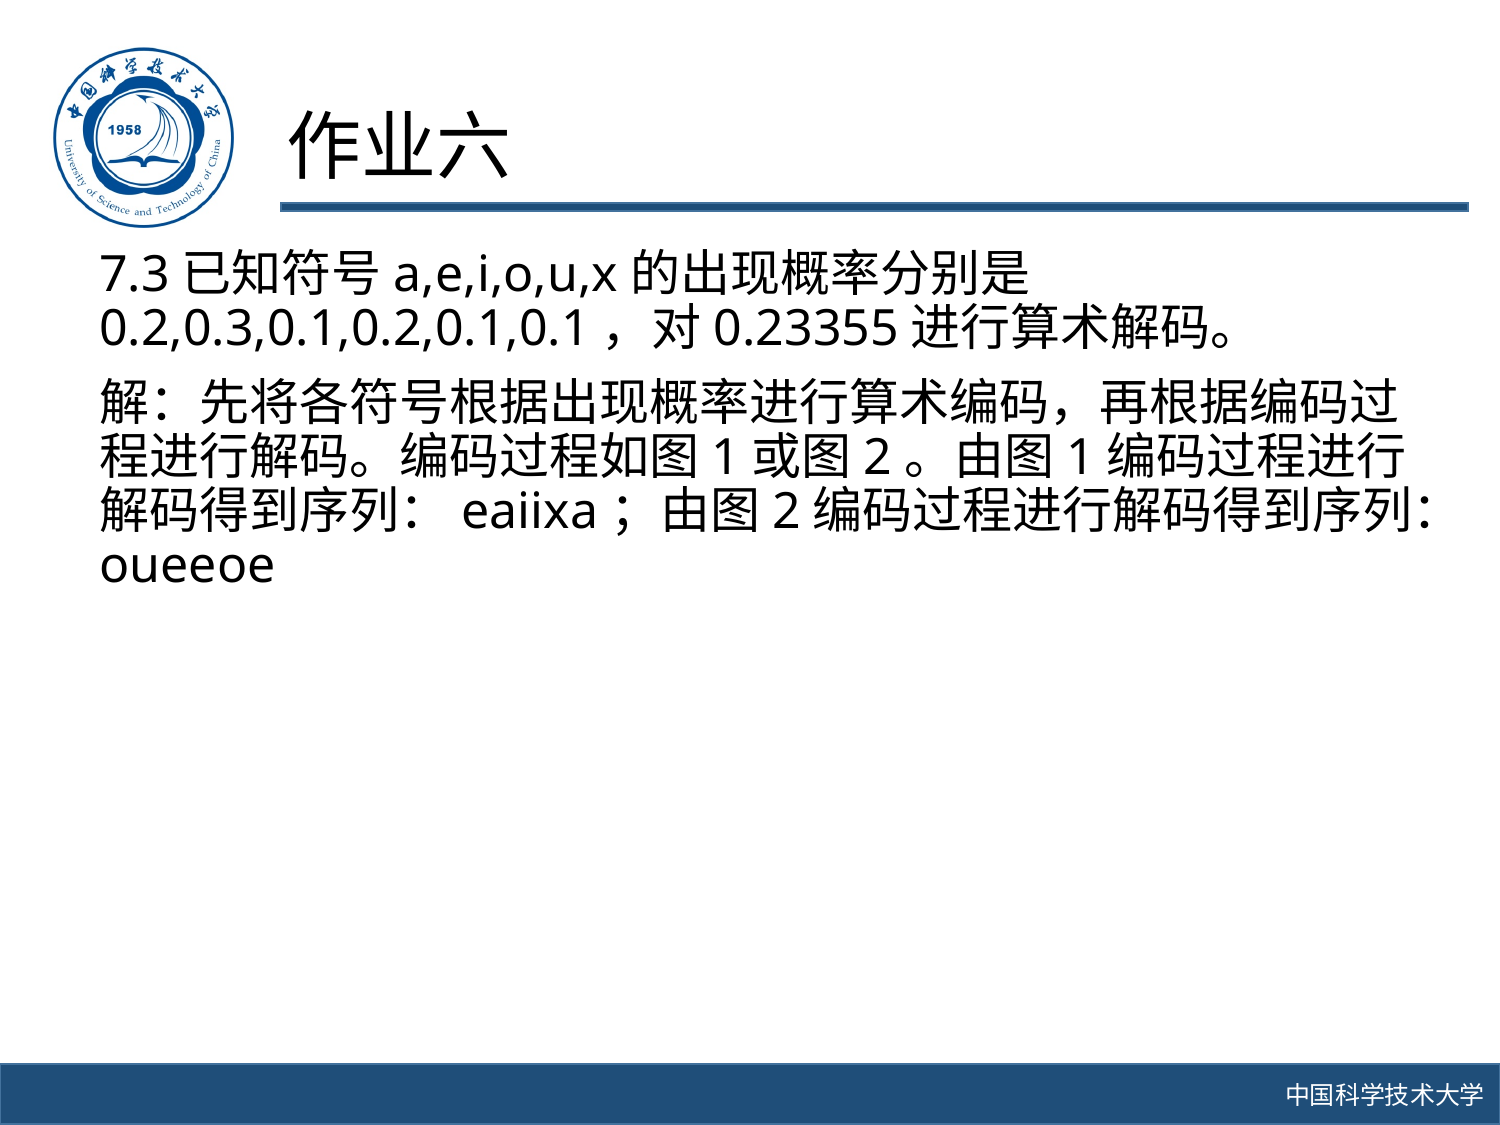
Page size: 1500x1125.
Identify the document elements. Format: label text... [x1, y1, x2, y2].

title 作业六 [271, 95, 1469, 204]
list 7.3已知符号a,e,i,o,u,x的出现概率分别是0.2,0.3,0.1,0.2,0.1,0.1，对0.23355进行算术解码。 解：先将各符号根据出现概率进行算术编码，再根据编码过程进行解码。编码过程如图1或图2。由图1编码过程进行解码得到序列：eaiixa；由图2编码过程进行解码得到序列：oueeoe [84, 241, 1454, 1046]
picture [49, 39, 234, 228]
